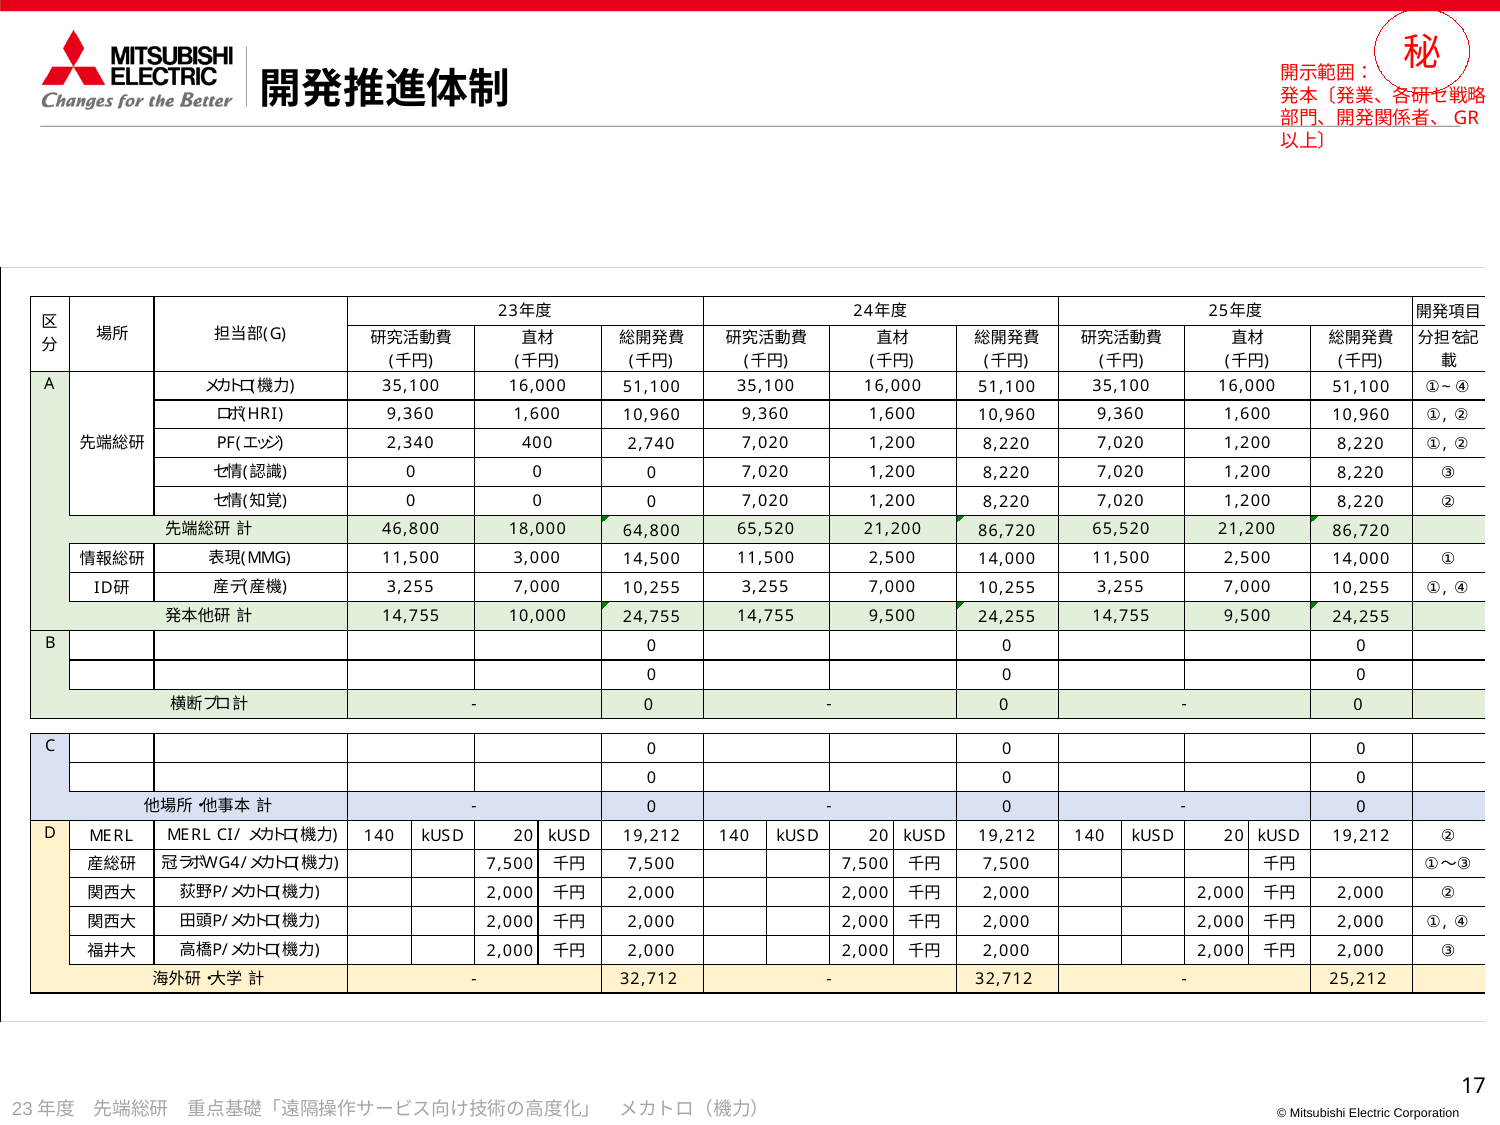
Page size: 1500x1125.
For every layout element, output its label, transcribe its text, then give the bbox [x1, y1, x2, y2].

text_box 秘 [1374, 8, 1470, 55]
text_box 開示範囲： 発本〔発業、各研セ戦略部門、開発関係者、GR以上〕 [1268, 55, 1500, 157]
title 開発推進体制 [248, 51, 1374, 131]
title 開発推進体制 [1470, 51, 1500, 55]
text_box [0, 266, 1487, 1023]
picture [0, 0, 1500, 1125]
